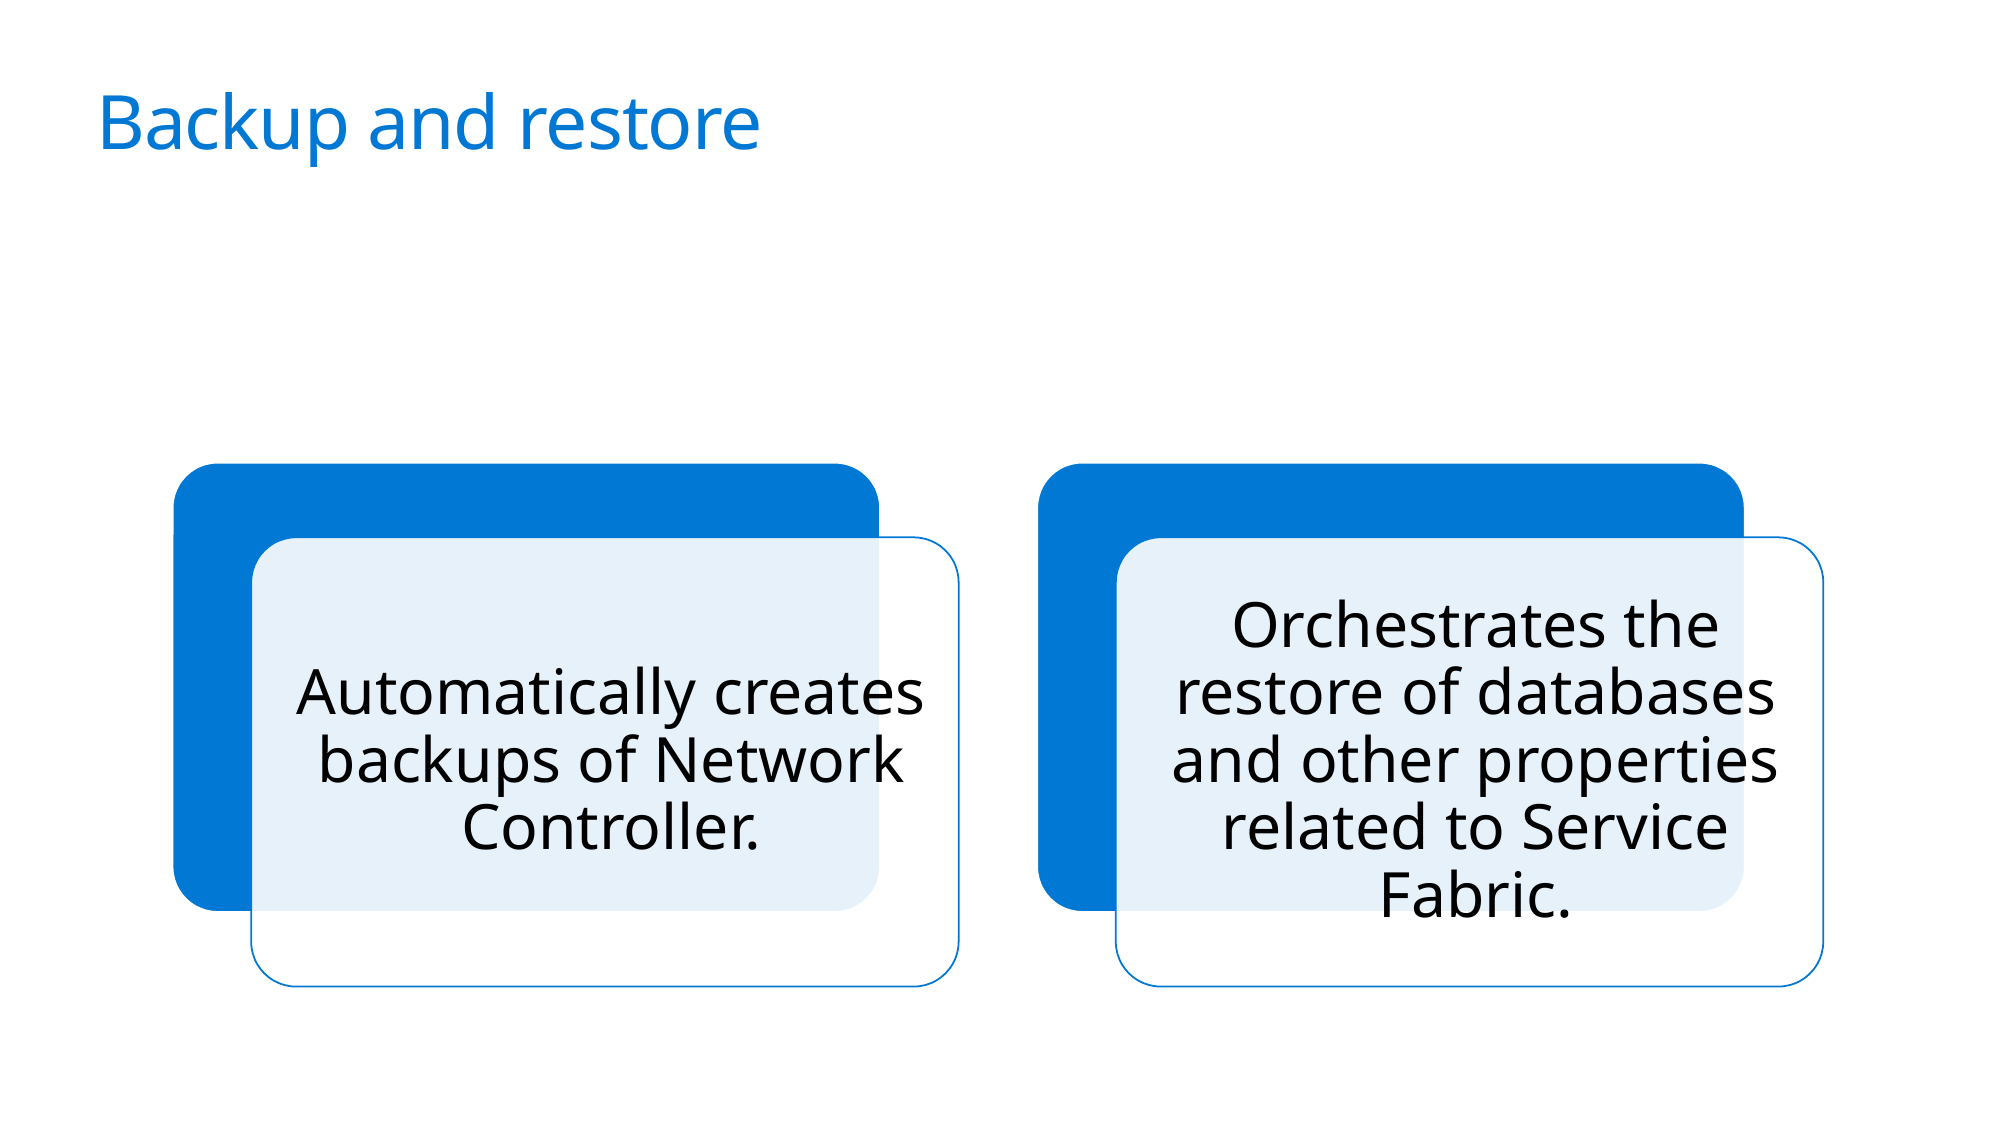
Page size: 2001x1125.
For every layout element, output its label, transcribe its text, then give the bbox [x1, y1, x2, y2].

title Backup and restore [96, 75, 1904, 166]
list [172, 423, 1824, 1026]
